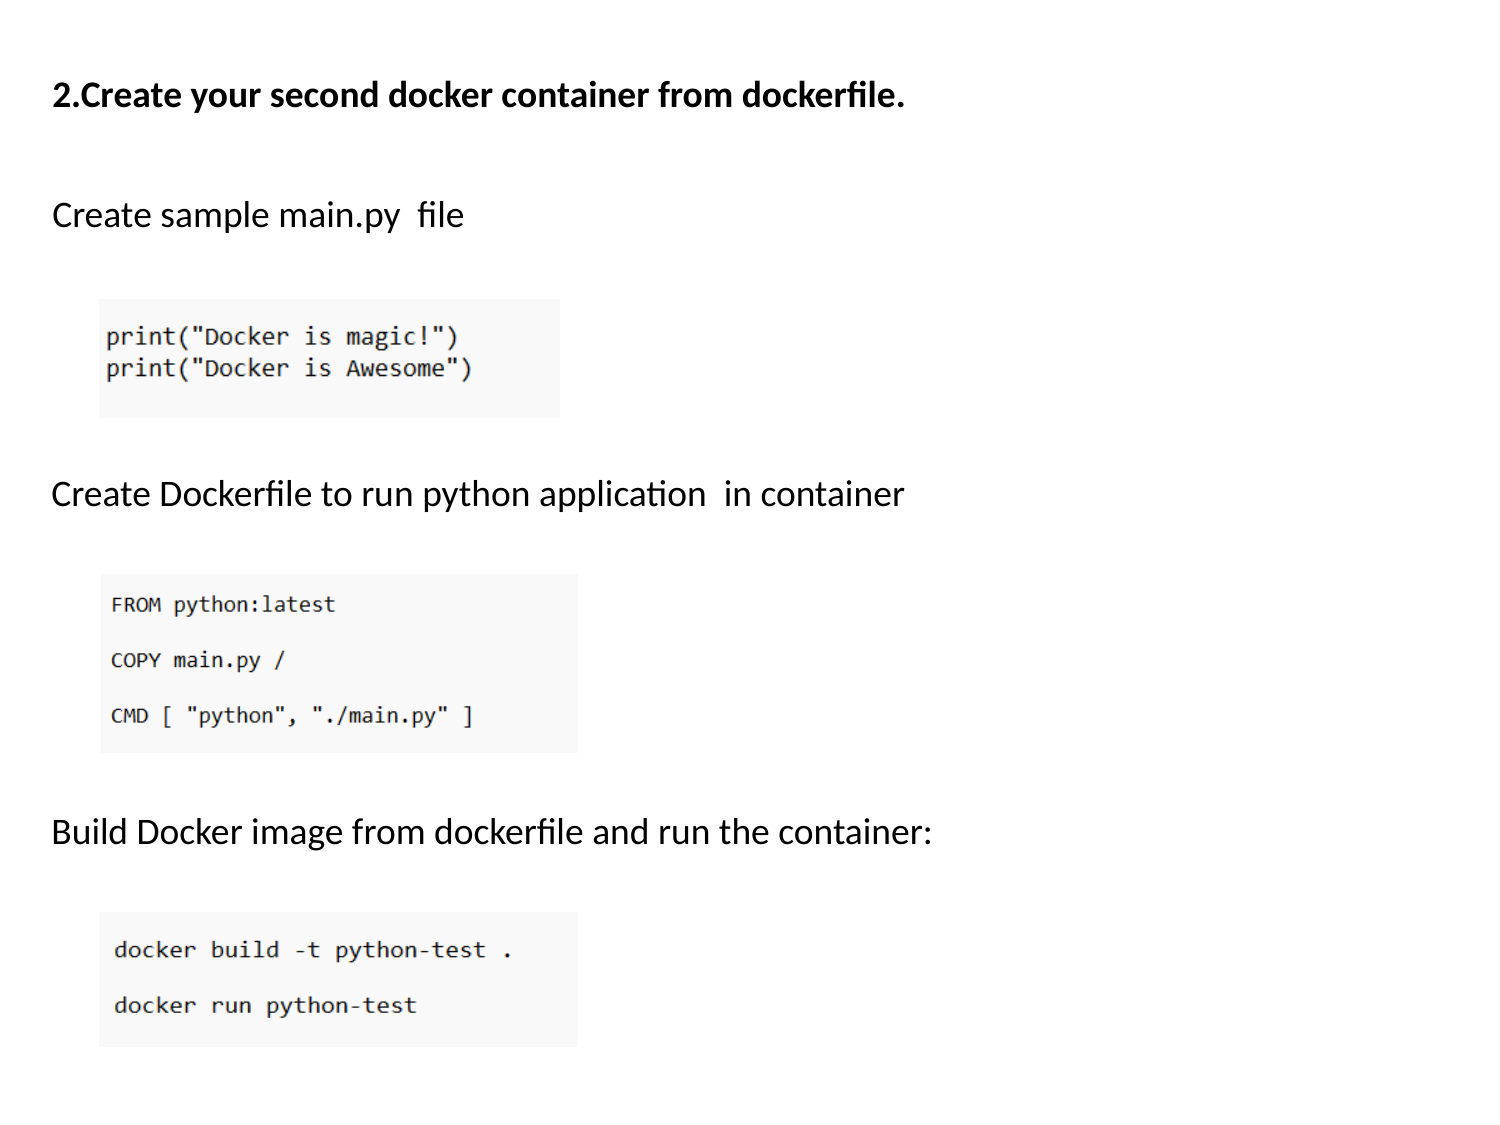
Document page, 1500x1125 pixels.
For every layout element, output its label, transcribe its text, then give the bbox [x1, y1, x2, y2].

text_box Create sample main.py file [37, 182, 688, 288]
text_box Build Docker image from dockerfile and run the container: [36, 799, 1000, 905]
text_box Create Dockerfile to run python application in container [36, 462, 1000, 567]
picture [98, 912, 579, 1047]
picture [101, 574, 579, 753]
picture [98, 299, 561, 418]
text_box 2.Create your second docker container from dockerfile. [37, 62, 1138, 168]
